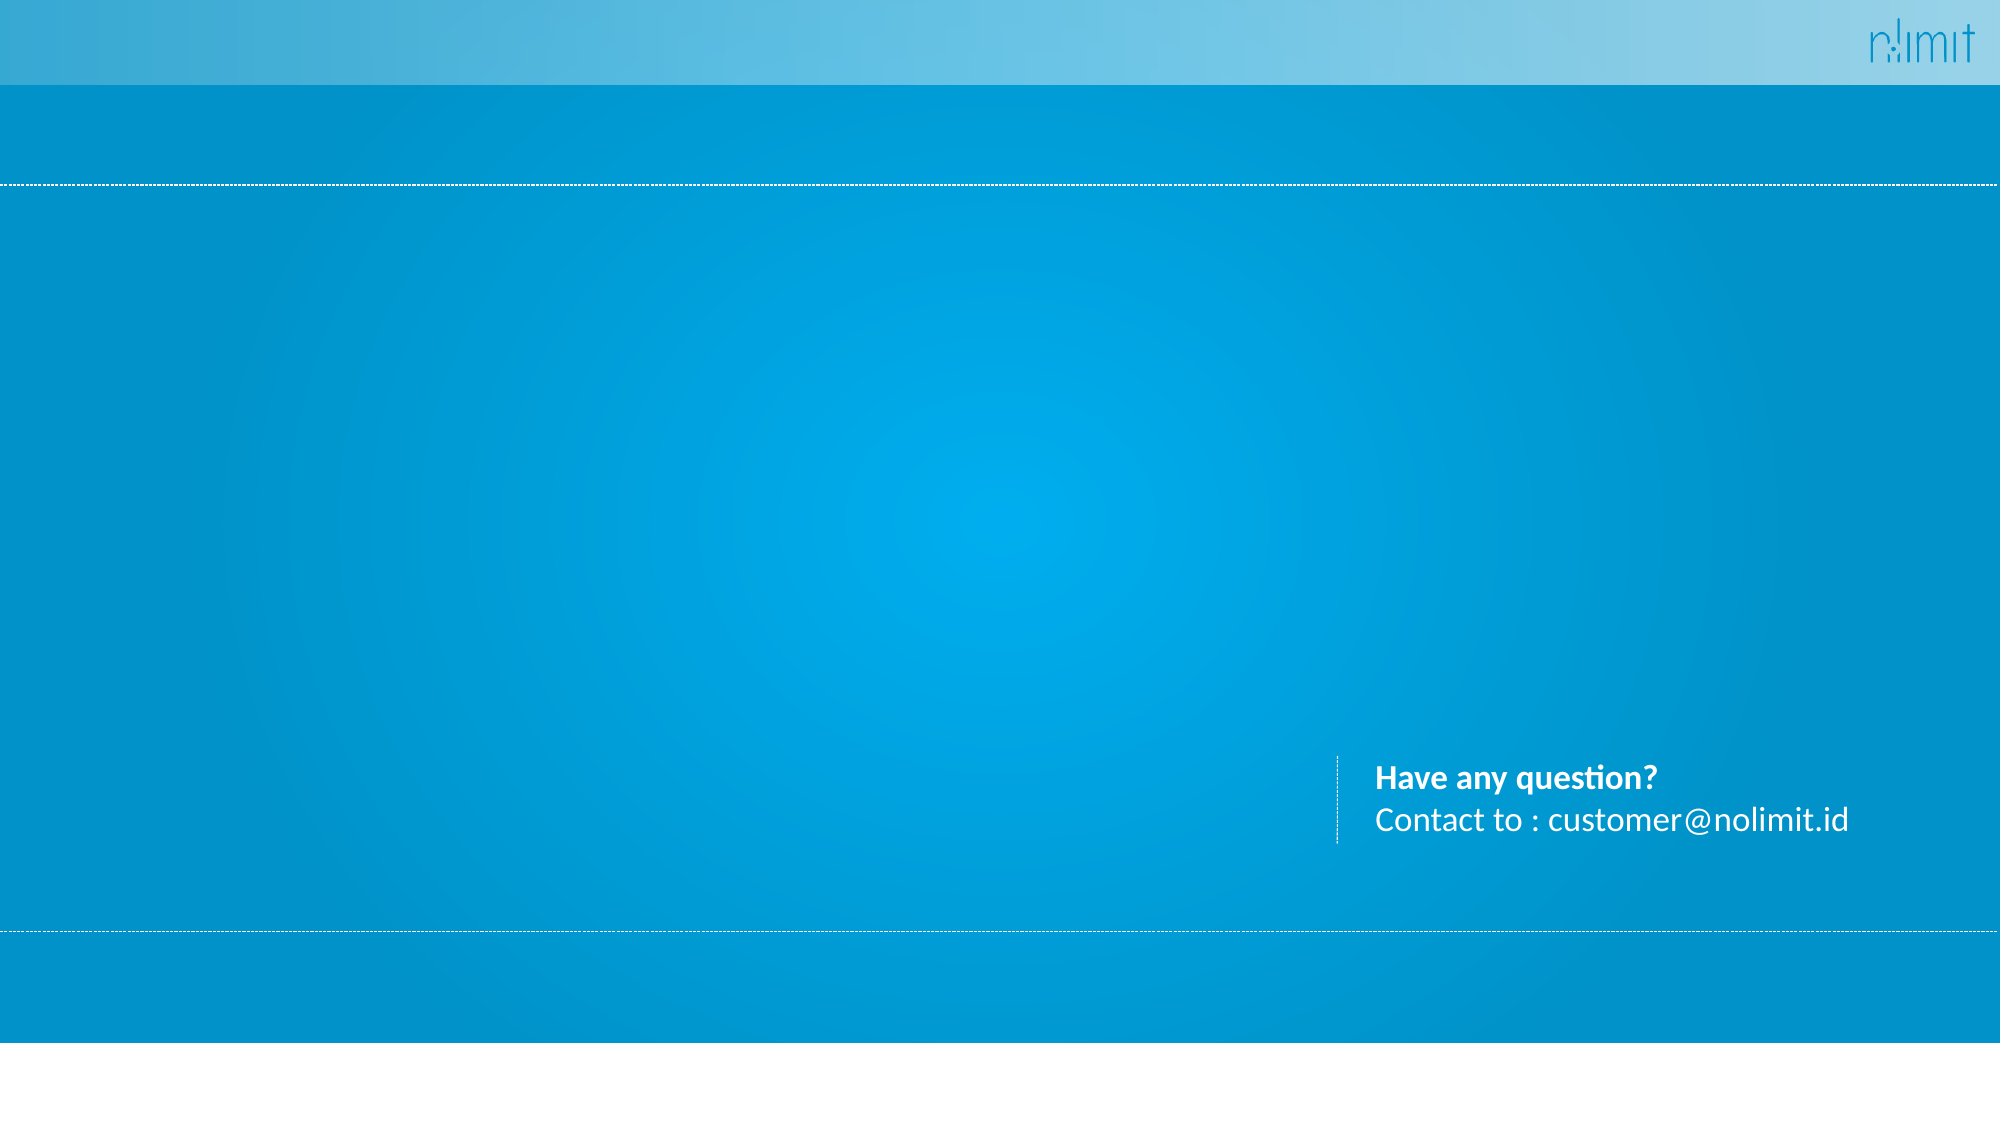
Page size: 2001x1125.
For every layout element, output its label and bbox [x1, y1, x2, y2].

picture [0, 0, 2000, 84]
